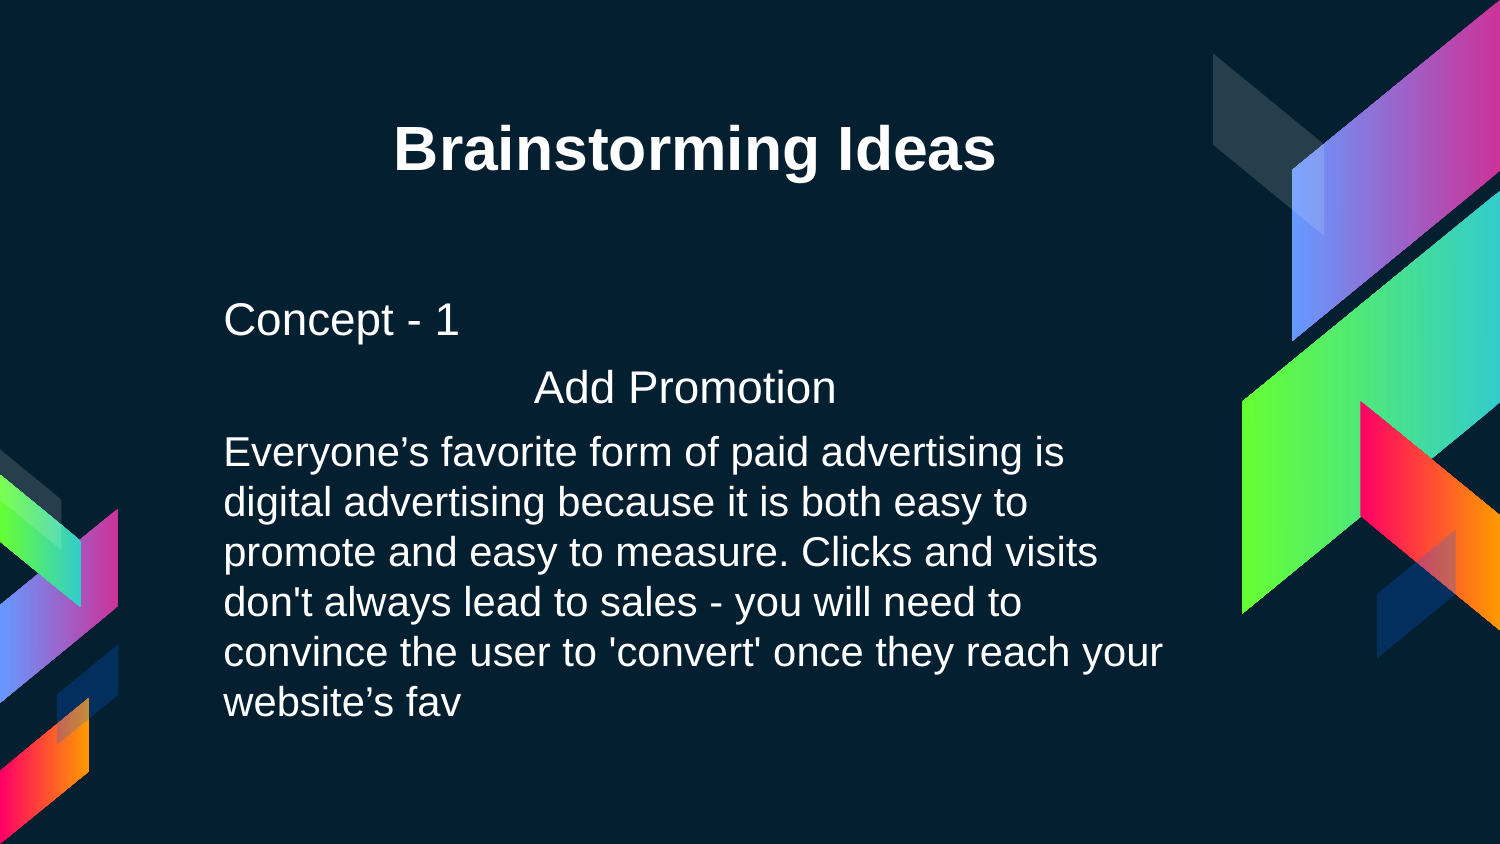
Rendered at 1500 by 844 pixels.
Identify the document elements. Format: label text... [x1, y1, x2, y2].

title Brainstorming Ideas [379, 93, 1092, 199]
list Concept - 1 Add Promotion Everyone’s favorite form of paid advertising is digital advertising because it is both easy to promote and easy to measure. Clicks and visits don't always lead to sales - you will need to convince the user to 'convert' once they reach your website’s fav [208, 274, 1188, 729]
